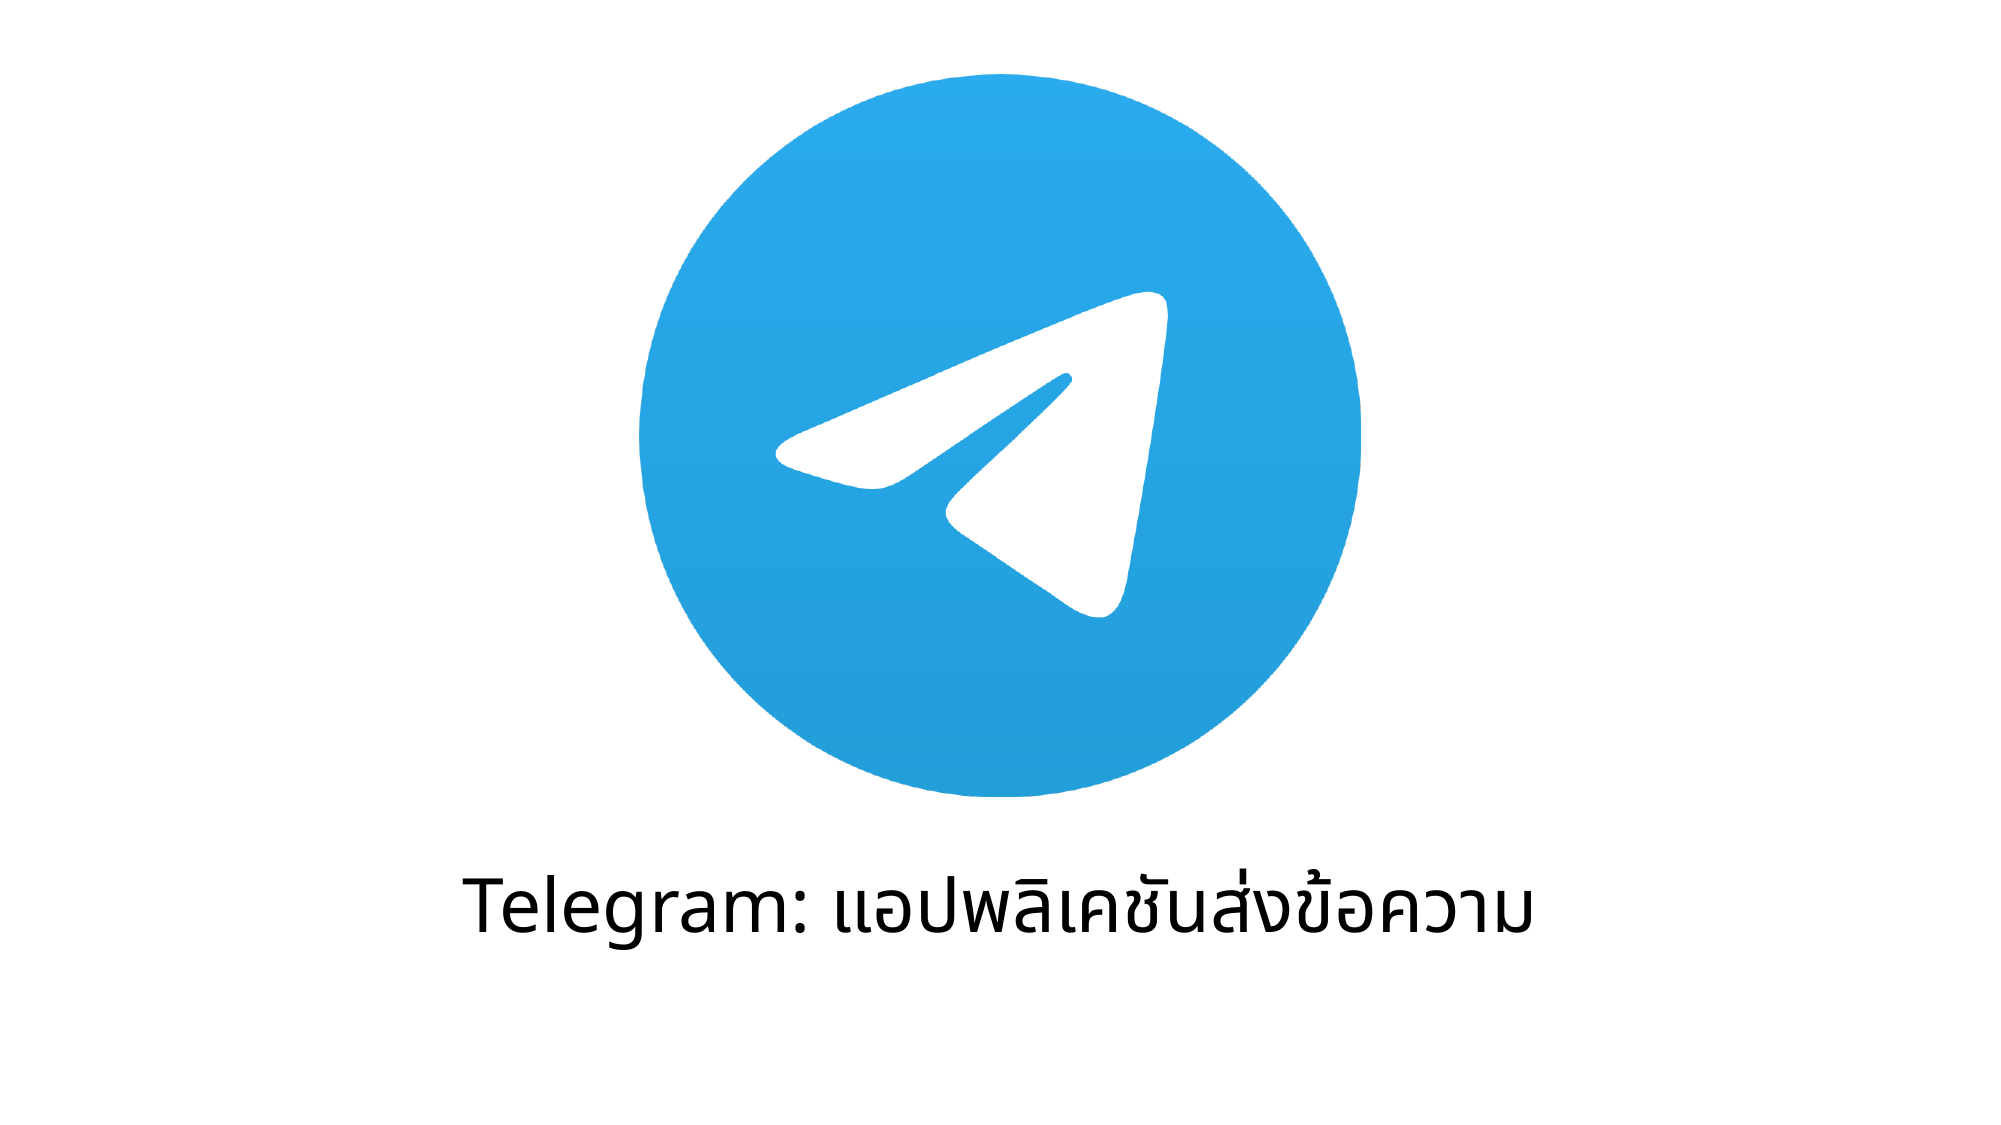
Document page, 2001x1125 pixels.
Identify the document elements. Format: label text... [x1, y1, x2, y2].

picture [638, 74, 1362, 797]
text_box Telegram: แอปพลิเคชันส่งข้อความ [184, 850, 1815, 955]
